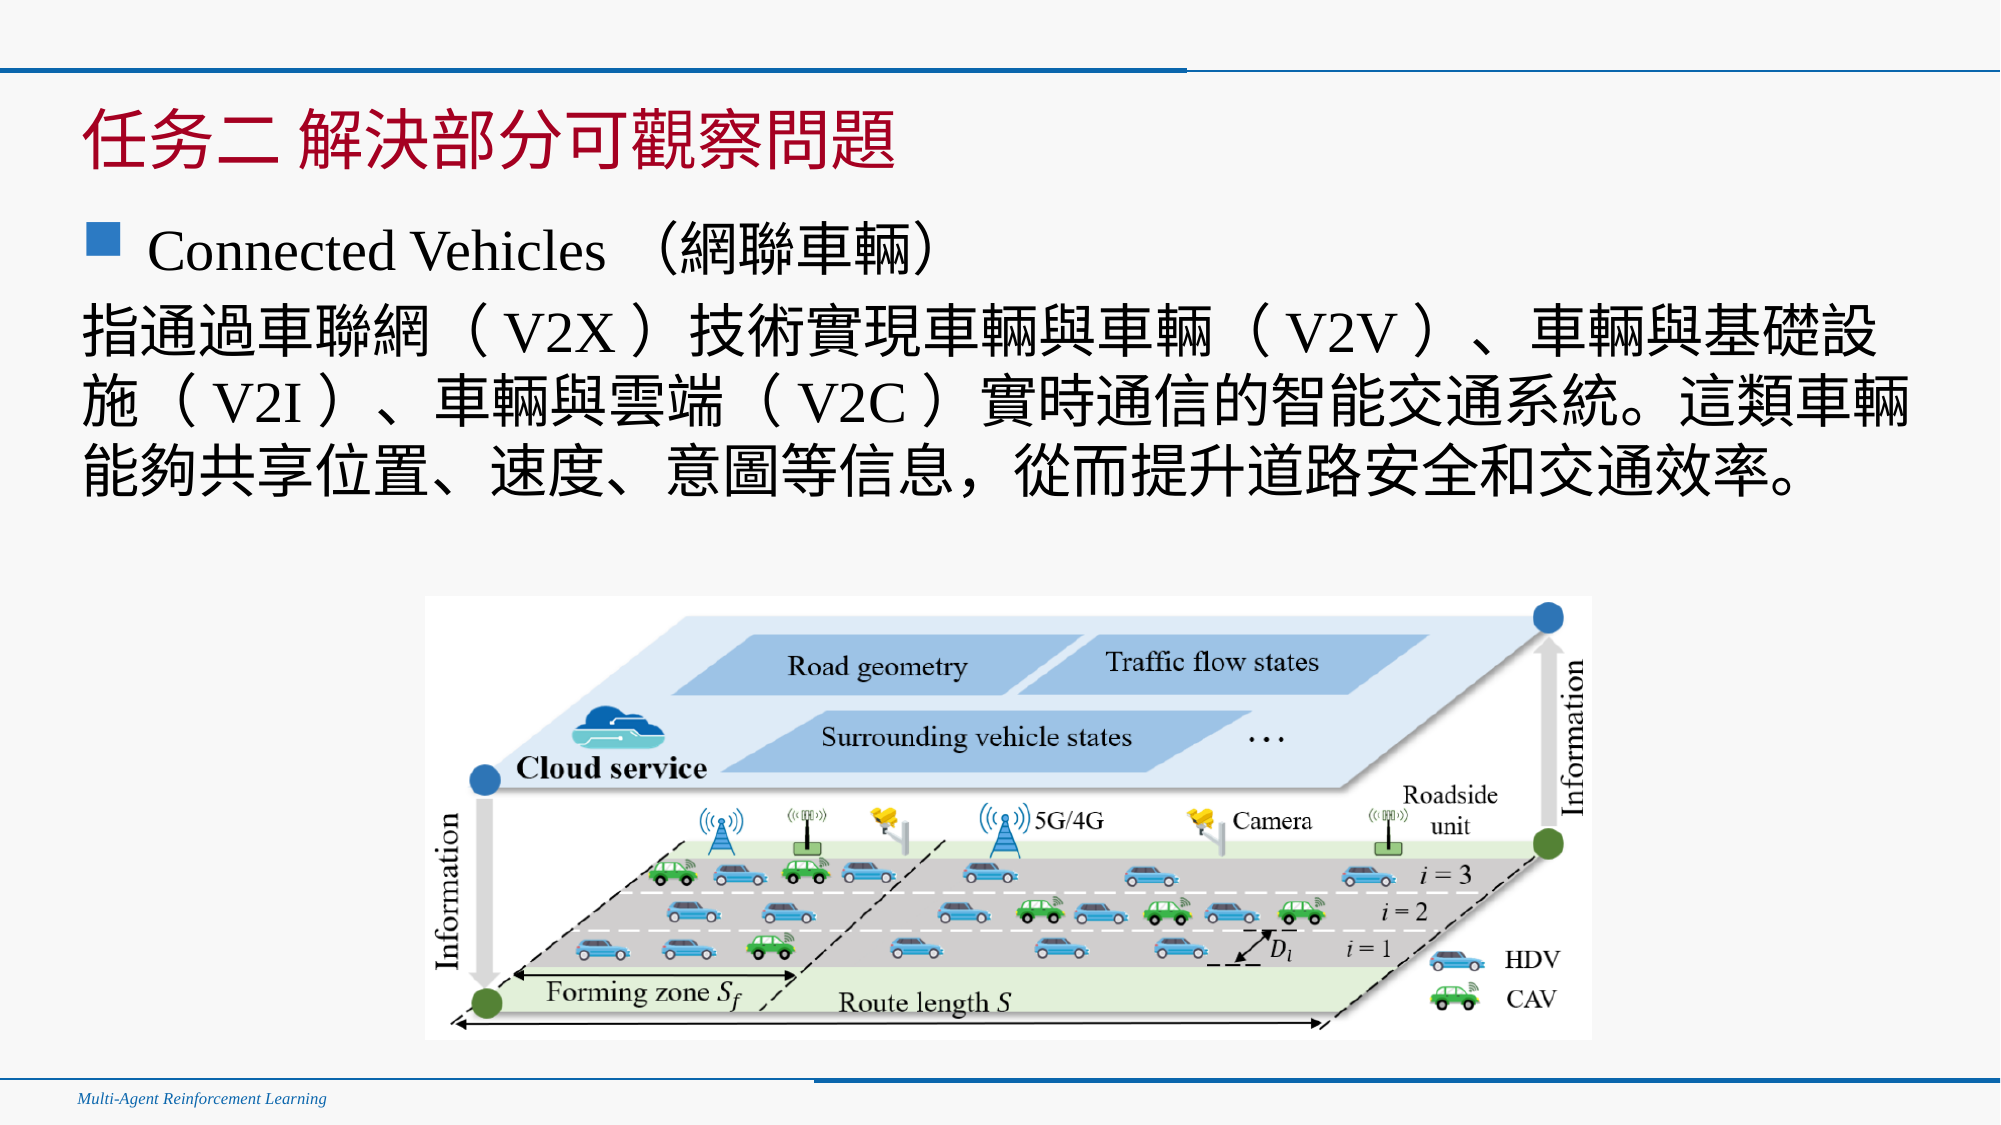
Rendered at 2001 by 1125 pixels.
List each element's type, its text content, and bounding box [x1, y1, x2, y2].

picture [425, 596, 1592, 1040]
slide_number [1890, 1078, 1974, 1111]
list 任务二 解決部分可觀察問題 [66, 97, 1931, 178]
list Connected Vehicles（網聯車輛） 指通過車聯網（V2X）技術實現車輛與車輛（V2V）、車輛與基礎設施（V2I）、車輛與雲端（V2C）實時通信的智能交通系統。這類車輛能夠共享位置、速度、意圖等信息，從而提升道路安全和交通效率。 [66, 204, 1931, 1051]
